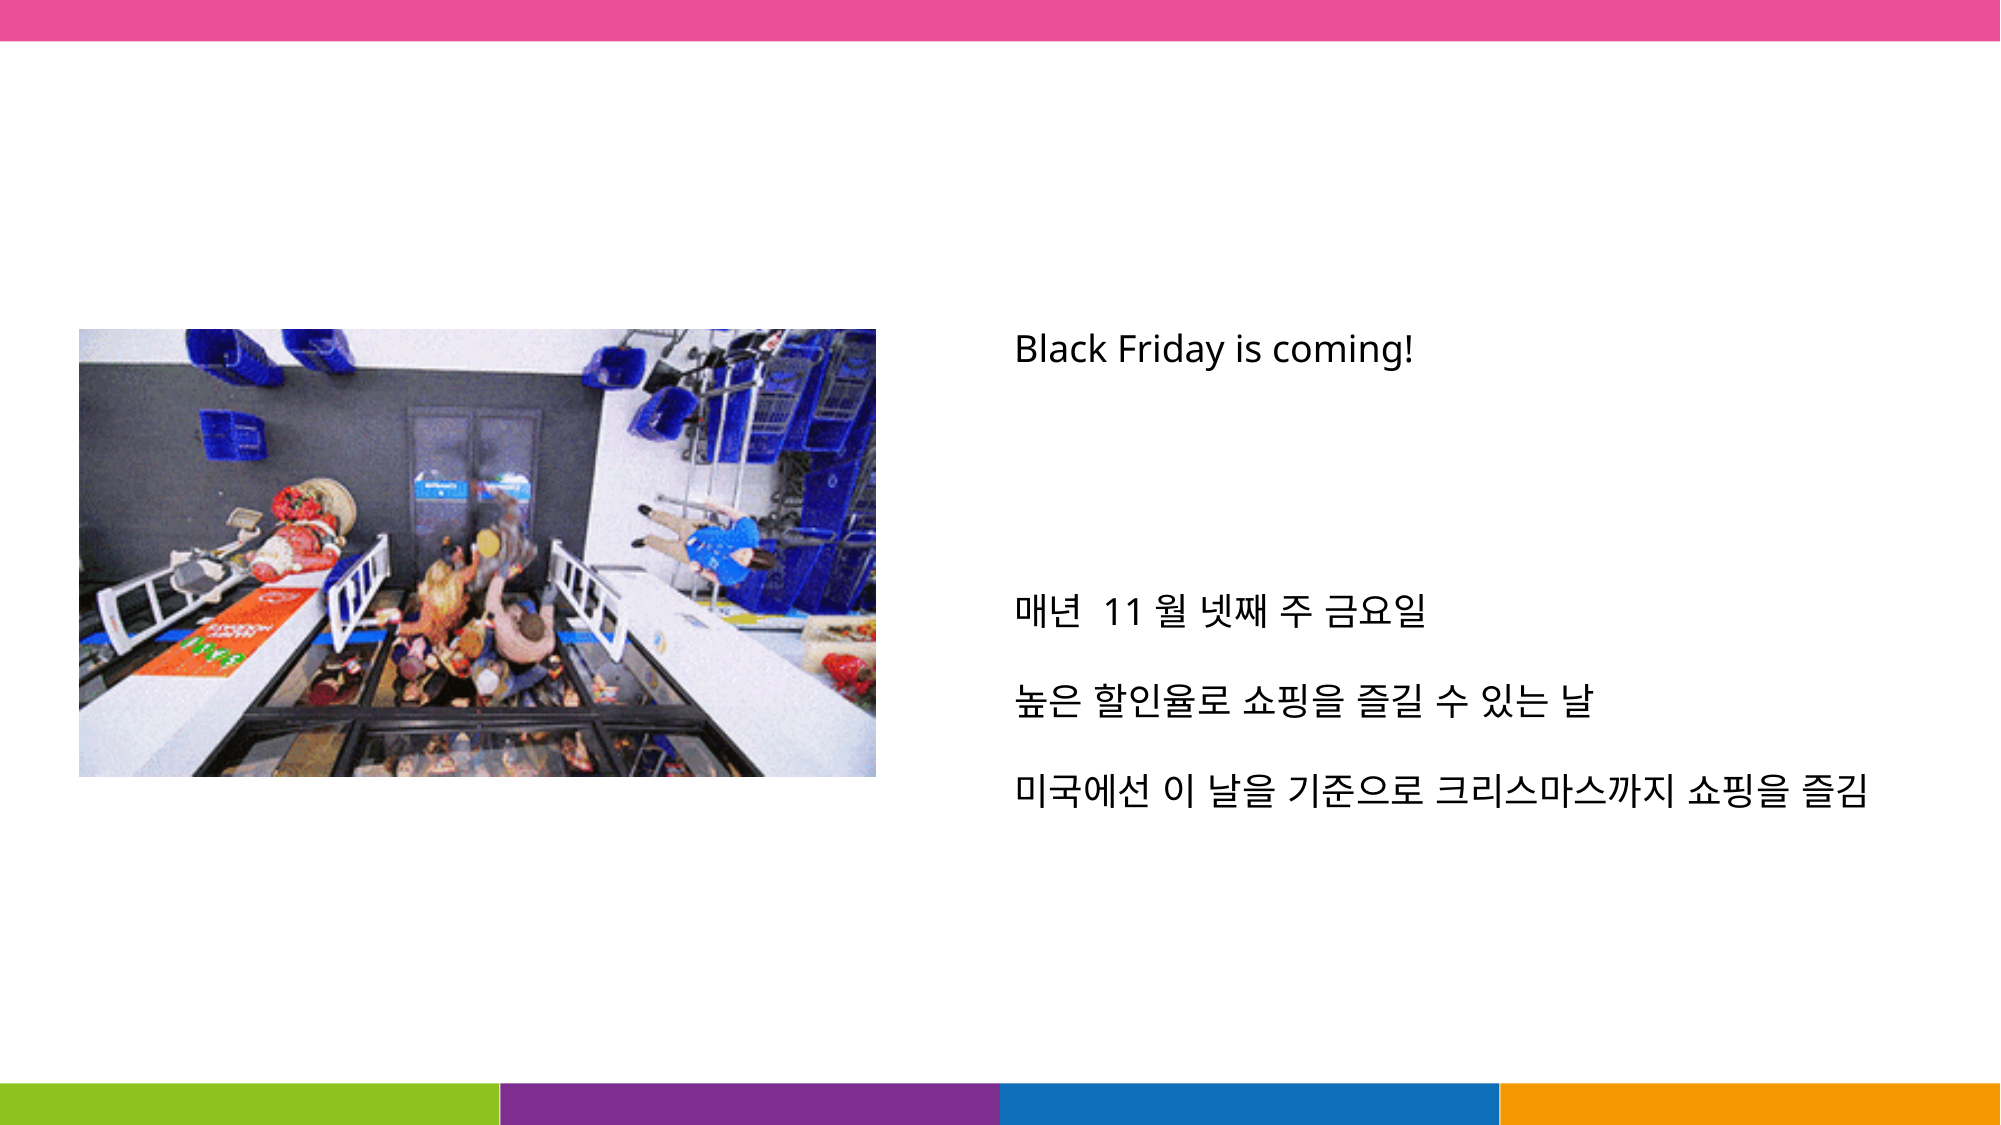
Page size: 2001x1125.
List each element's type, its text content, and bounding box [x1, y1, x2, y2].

text_box [999, 1082, 1499, 1125]
text_box [1499, 1082, 2000, 1125]
picture [79, 329, 876, 777]
text_box [0, 0, 2000, 42]
text_box 매년 11월 넷째 주 금요일 높은 할인율로 쇼핑을 즐길 수 있는 날 미국에선 이 날을 기준으로 크리스마스까지 쇼핑을 즐김 [999, 580, 2000, 821]
text_box [0, 1082, 499, 1125]
text_box Black Friday is coming! [999, 317, 2000, 467]
text_box [499, 1082, 999, 1125]
